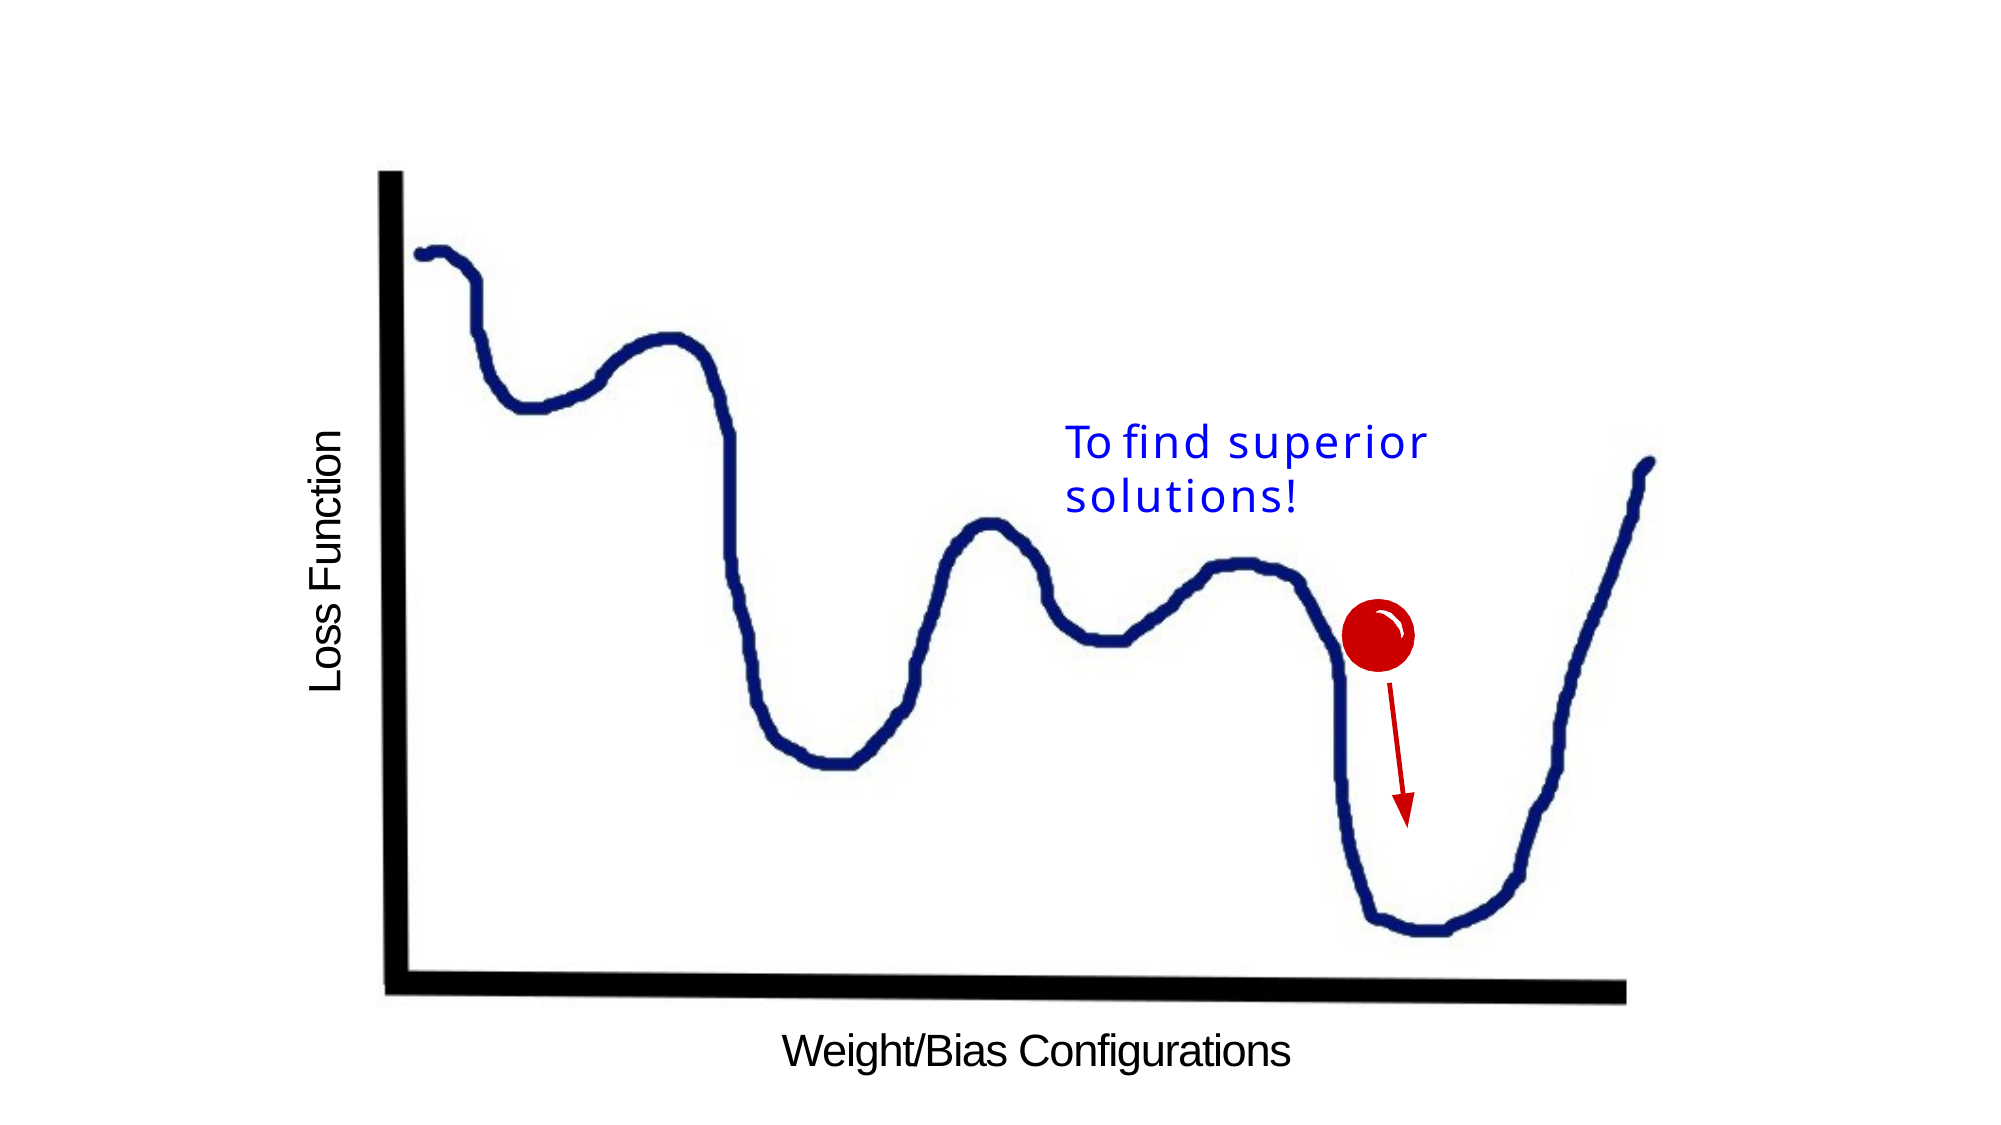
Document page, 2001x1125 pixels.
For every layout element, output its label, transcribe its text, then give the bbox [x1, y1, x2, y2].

text_box [1376, 610, 1404, 638]
text_box Loss Function [296, 415, 350, 698]
picture [376, 160, 1661, 1008]
text_box [1391, 792, 1415, 828]
text_box Weight/Bias Configurations [779, 1023, 1417, 1076]
text_box [1342, 599, 1415, 672]
text_box To find superior solutions! [1062, 410, 1653, 522]
